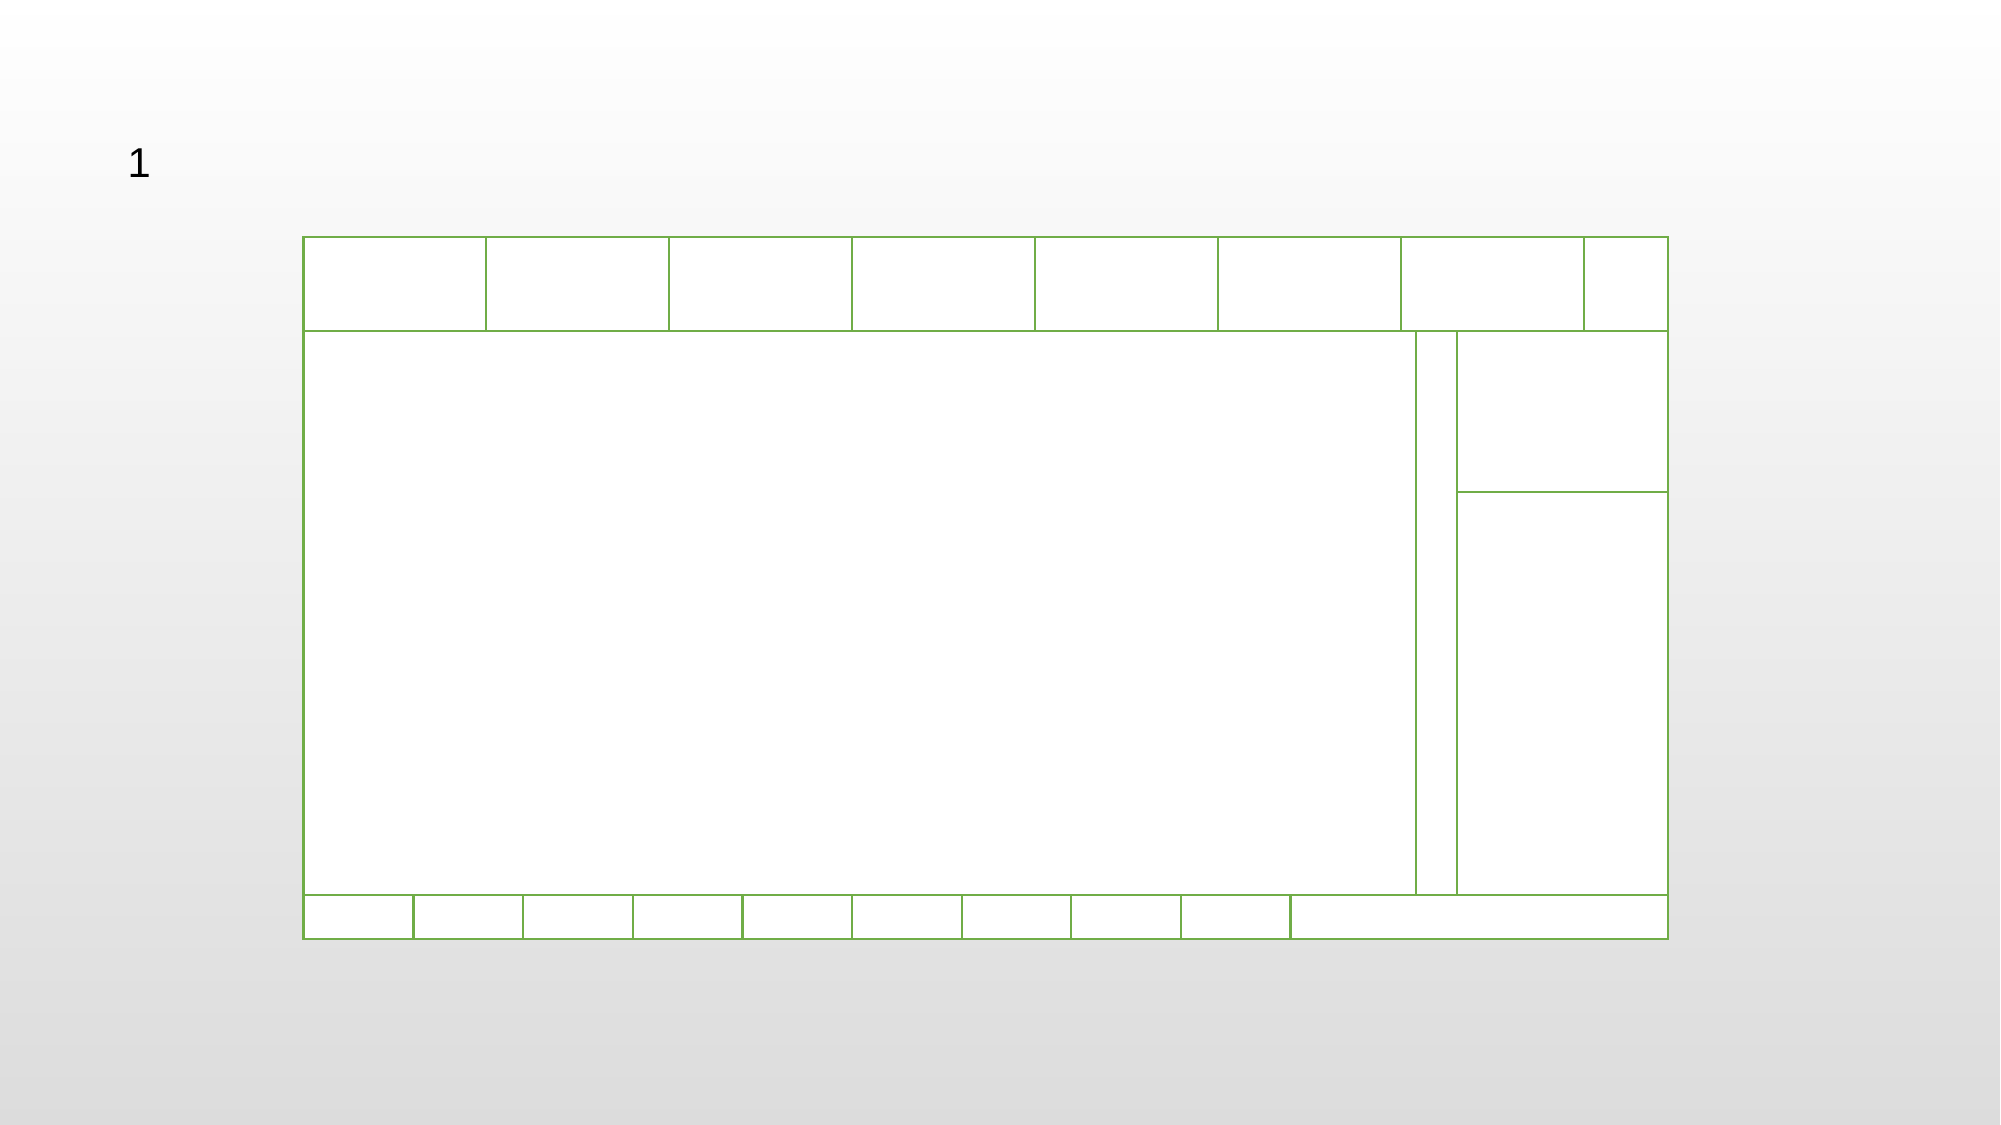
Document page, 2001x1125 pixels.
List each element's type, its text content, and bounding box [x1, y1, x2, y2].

text_box [1070, 896, 1182, 940]
text_box [1292, 896, 1669, 940]
text_box [963, 896, 1070, 940]
text_box [853, 896, 963, 940]
text_box [1415, 330, 1458, 896]
text_box [668, 236, 851, 330]
text_box [1217, 236, 1400, 330]
text_box [1400, 236, 1585, 330]
text_box [634, 896, 742, 940]
text_box [851, 236, 1036, 330]
text_box [1456, 330, 1669, 493]
text_box [742, 896, 853, 940]
text_box [1182, 896, 1292, 940]
text_box [412, 896, 522, 940]
text_box [303, 330, 1415, 896]
text_box [1585, 236, 1669, 330]
text_box [1458, 493, 1669, 896]
text_box [303, 236, 485, 330]
text_box [302, 894, 412, 940]
text_box 1 [112, 128, 166, 194]
text_box [522, 896, 634, 940]
text_box [485, 236, 668, 330]
text_box [1036, 236, 1217, 330]
